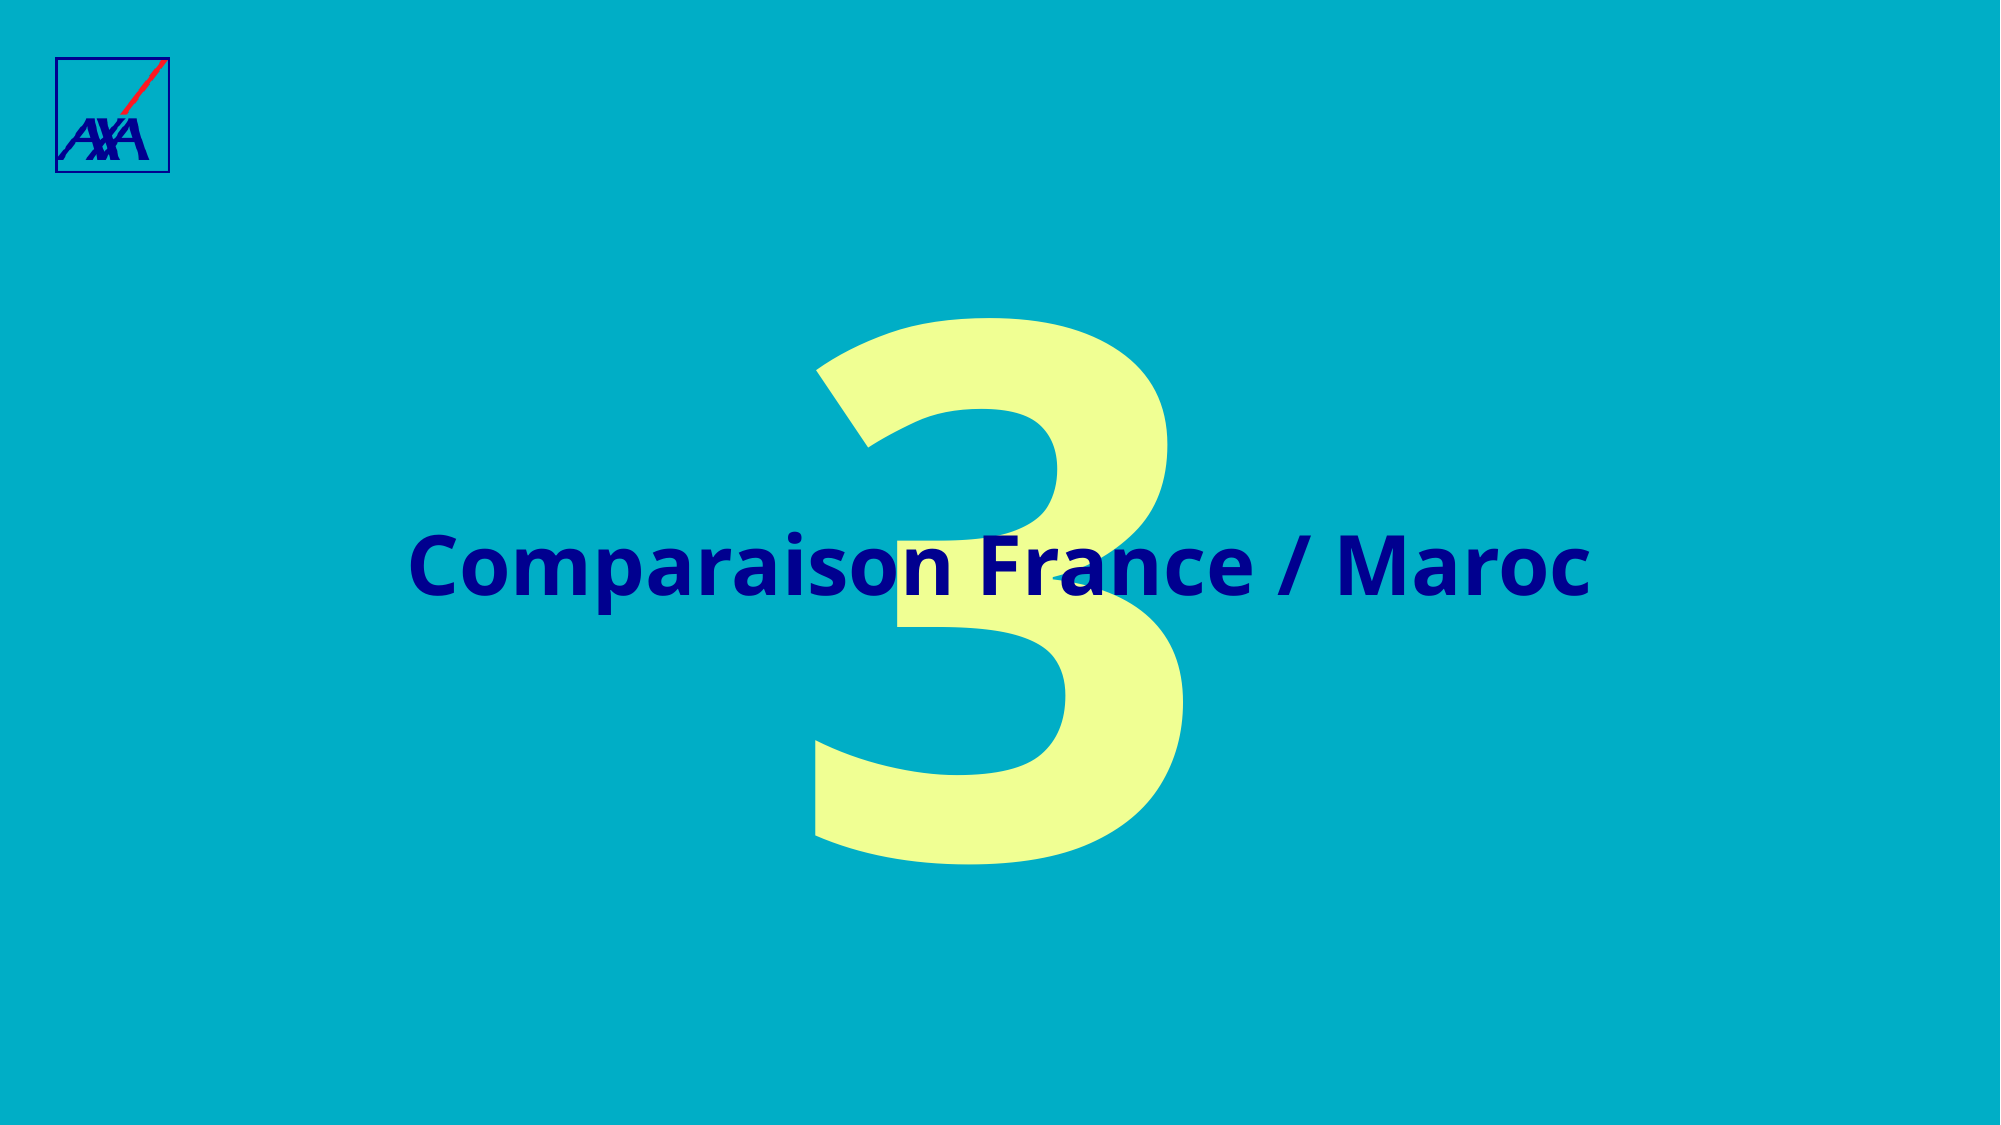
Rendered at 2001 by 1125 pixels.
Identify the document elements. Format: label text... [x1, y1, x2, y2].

list Comparaison France / Maroc [0, 494, 2000, 631]
list 3 [579, 135, 1421, 494]
list 3 [579, 631, 1421, 983]
picture [55, 57, 170, 173]
